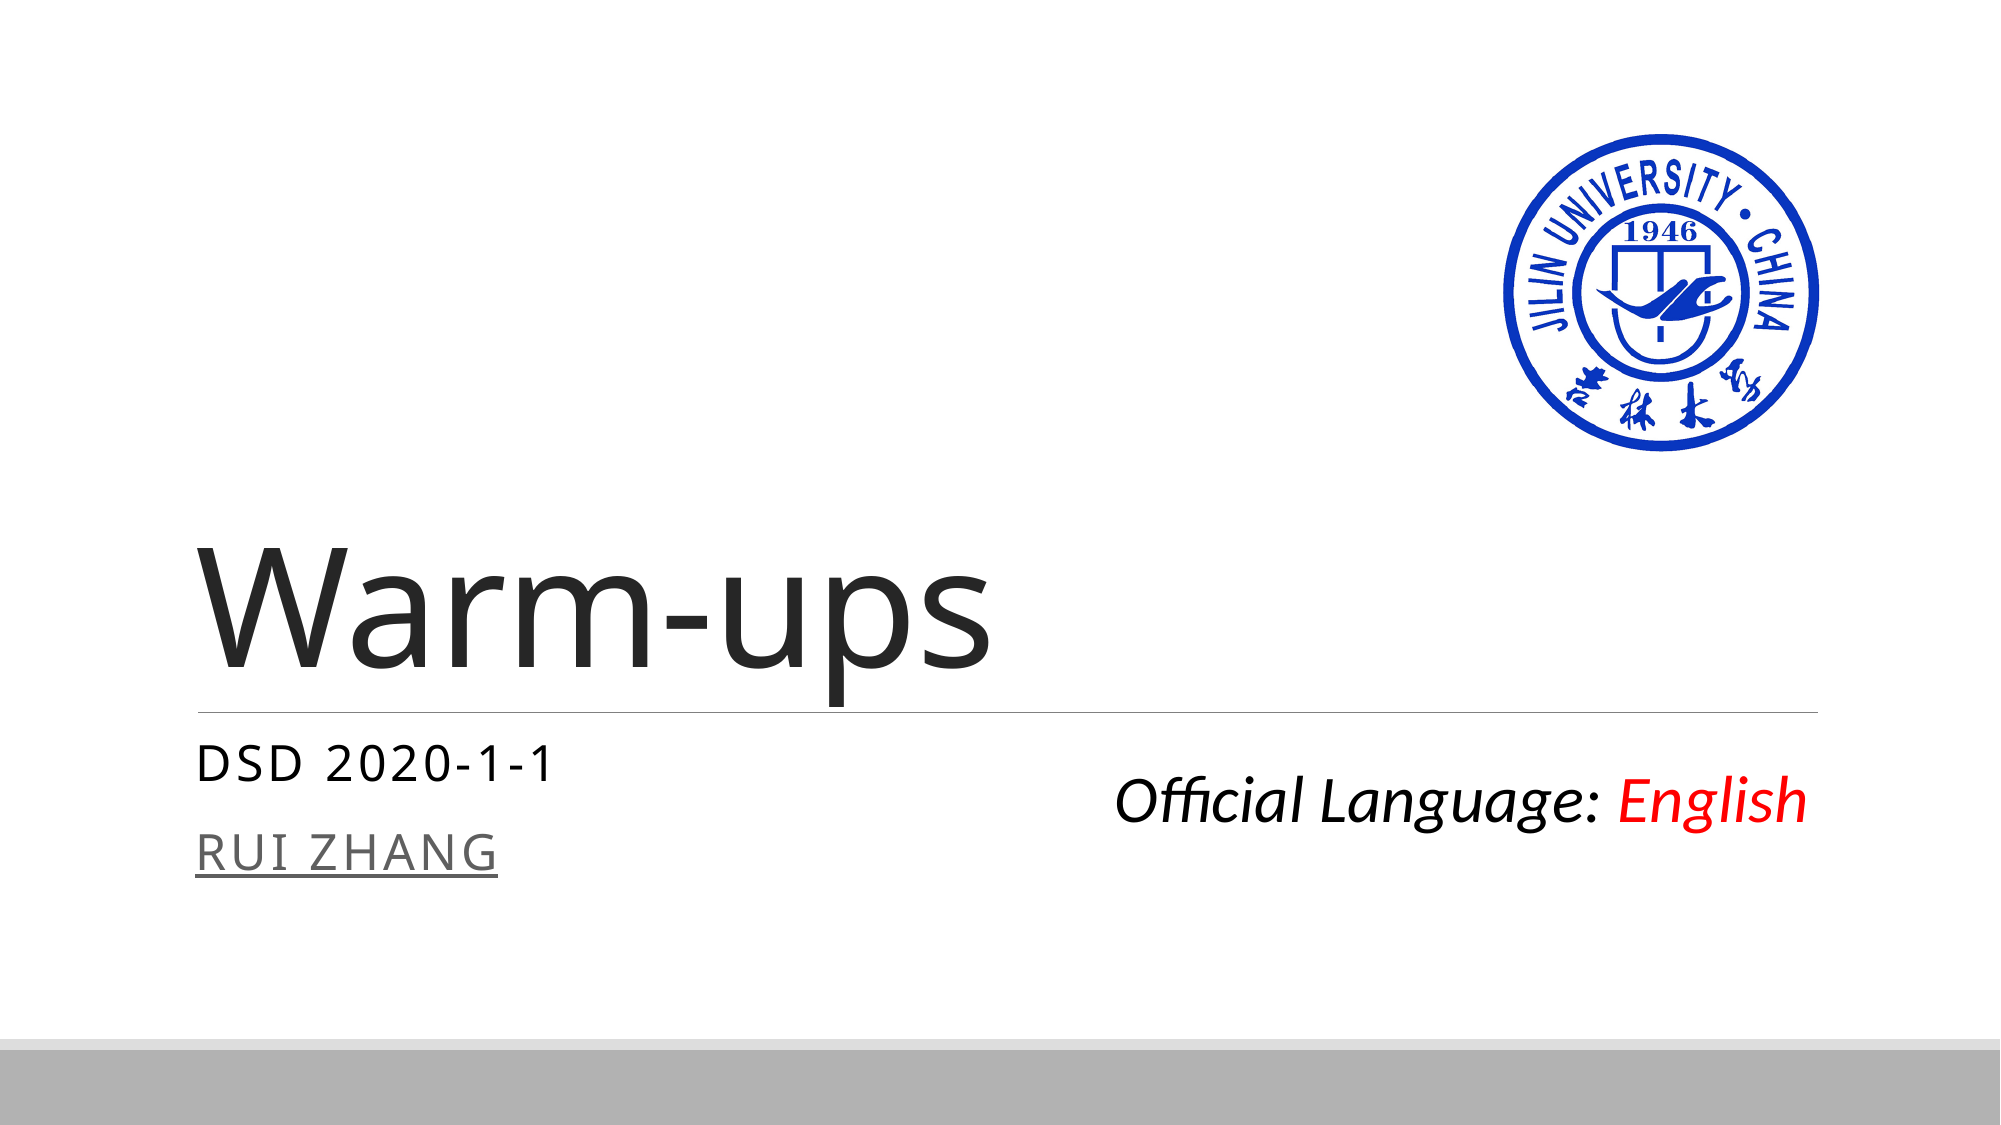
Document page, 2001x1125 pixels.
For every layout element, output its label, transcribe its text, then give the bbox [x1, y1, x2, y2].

subtitle DSD 2020-1-1 Rui ZHANG [180, 730, 1831, 919]
text_box Official Language: English [1099, 747, 1824, 843]
title Warm-ups [180, 124, 1830, 710]
